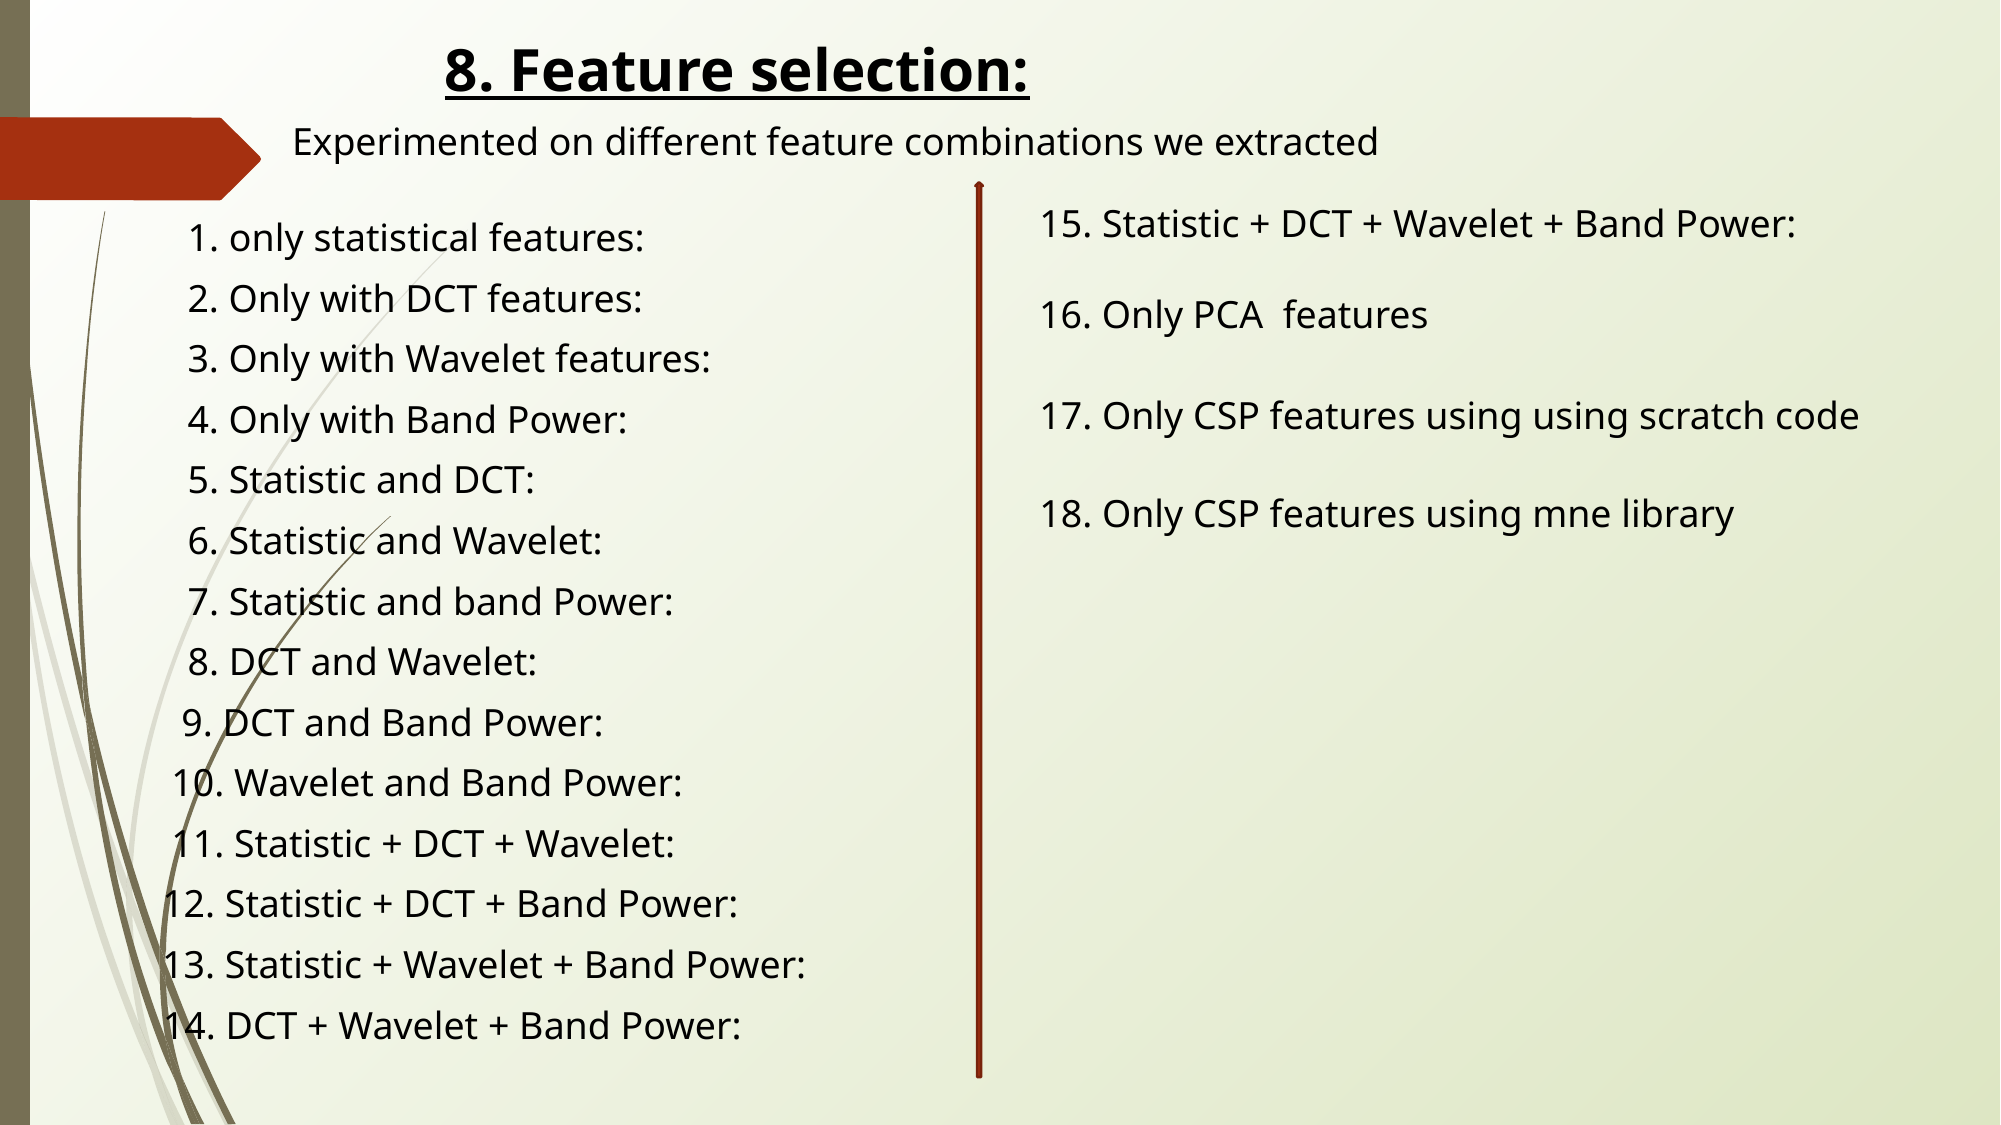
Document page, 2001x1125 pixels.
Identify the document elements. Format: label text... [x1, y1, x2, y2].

text_box 1. only statistical features: [172, 206, 679, 268]
text_box 5. Statistic and DCT: [172, 448, 565, 509]
text_box 12. Statistic + DCT + Band Power: [147, 872, 774, 933]
text_box 3. Only with Wavelet features: [172, 327, 749, 389]
text_box 18. Only CSP features using mne library [1024, 482, 1916, 542]
text_box 15. Statistic + DCT + Wavelet + Band Power: [1024, 192, 1954, 253]
text_box 14. DCT + Wavelet + Band Power: [147, 994, 790, 1055]
text_box 17. Only CSP features using using scratch code [1024, 385, 1916, 446]
text_box 6. Statistic and Wavelet: [172, 509, 643, 570]
text_box [975, 182, 983, 1078]
text_box 10. Wavelet and Band Power: [156, 751, 732, 813]
text_box 7. Statistic and band Power: [172, 570, 716, 631]
text_box Experimented on different feature combinations we extracted [277, 110, 1649, 216]
text_box 4. Only with Band Power: [172, 388, 658, 449]
text_box 16. Only PCA features [1024, 283, 1866, 343]
text_box 13. Statistic + Wavelet + Band Power: [147, 933, 852, 995]
text_box 9. DCT and Band Power: [166, 691, 643, 751]
text_box 8. DCT and Wavelet: [172, 630, 580, 691]
text_box 11. Statistic + DCT + Wavelet: [156, 812, 714, 872]
text_box 8. Feature selection: [429, 25, 1718, 181]
text_box 2. Only with DCT features: [172, 267, 671, 327]
